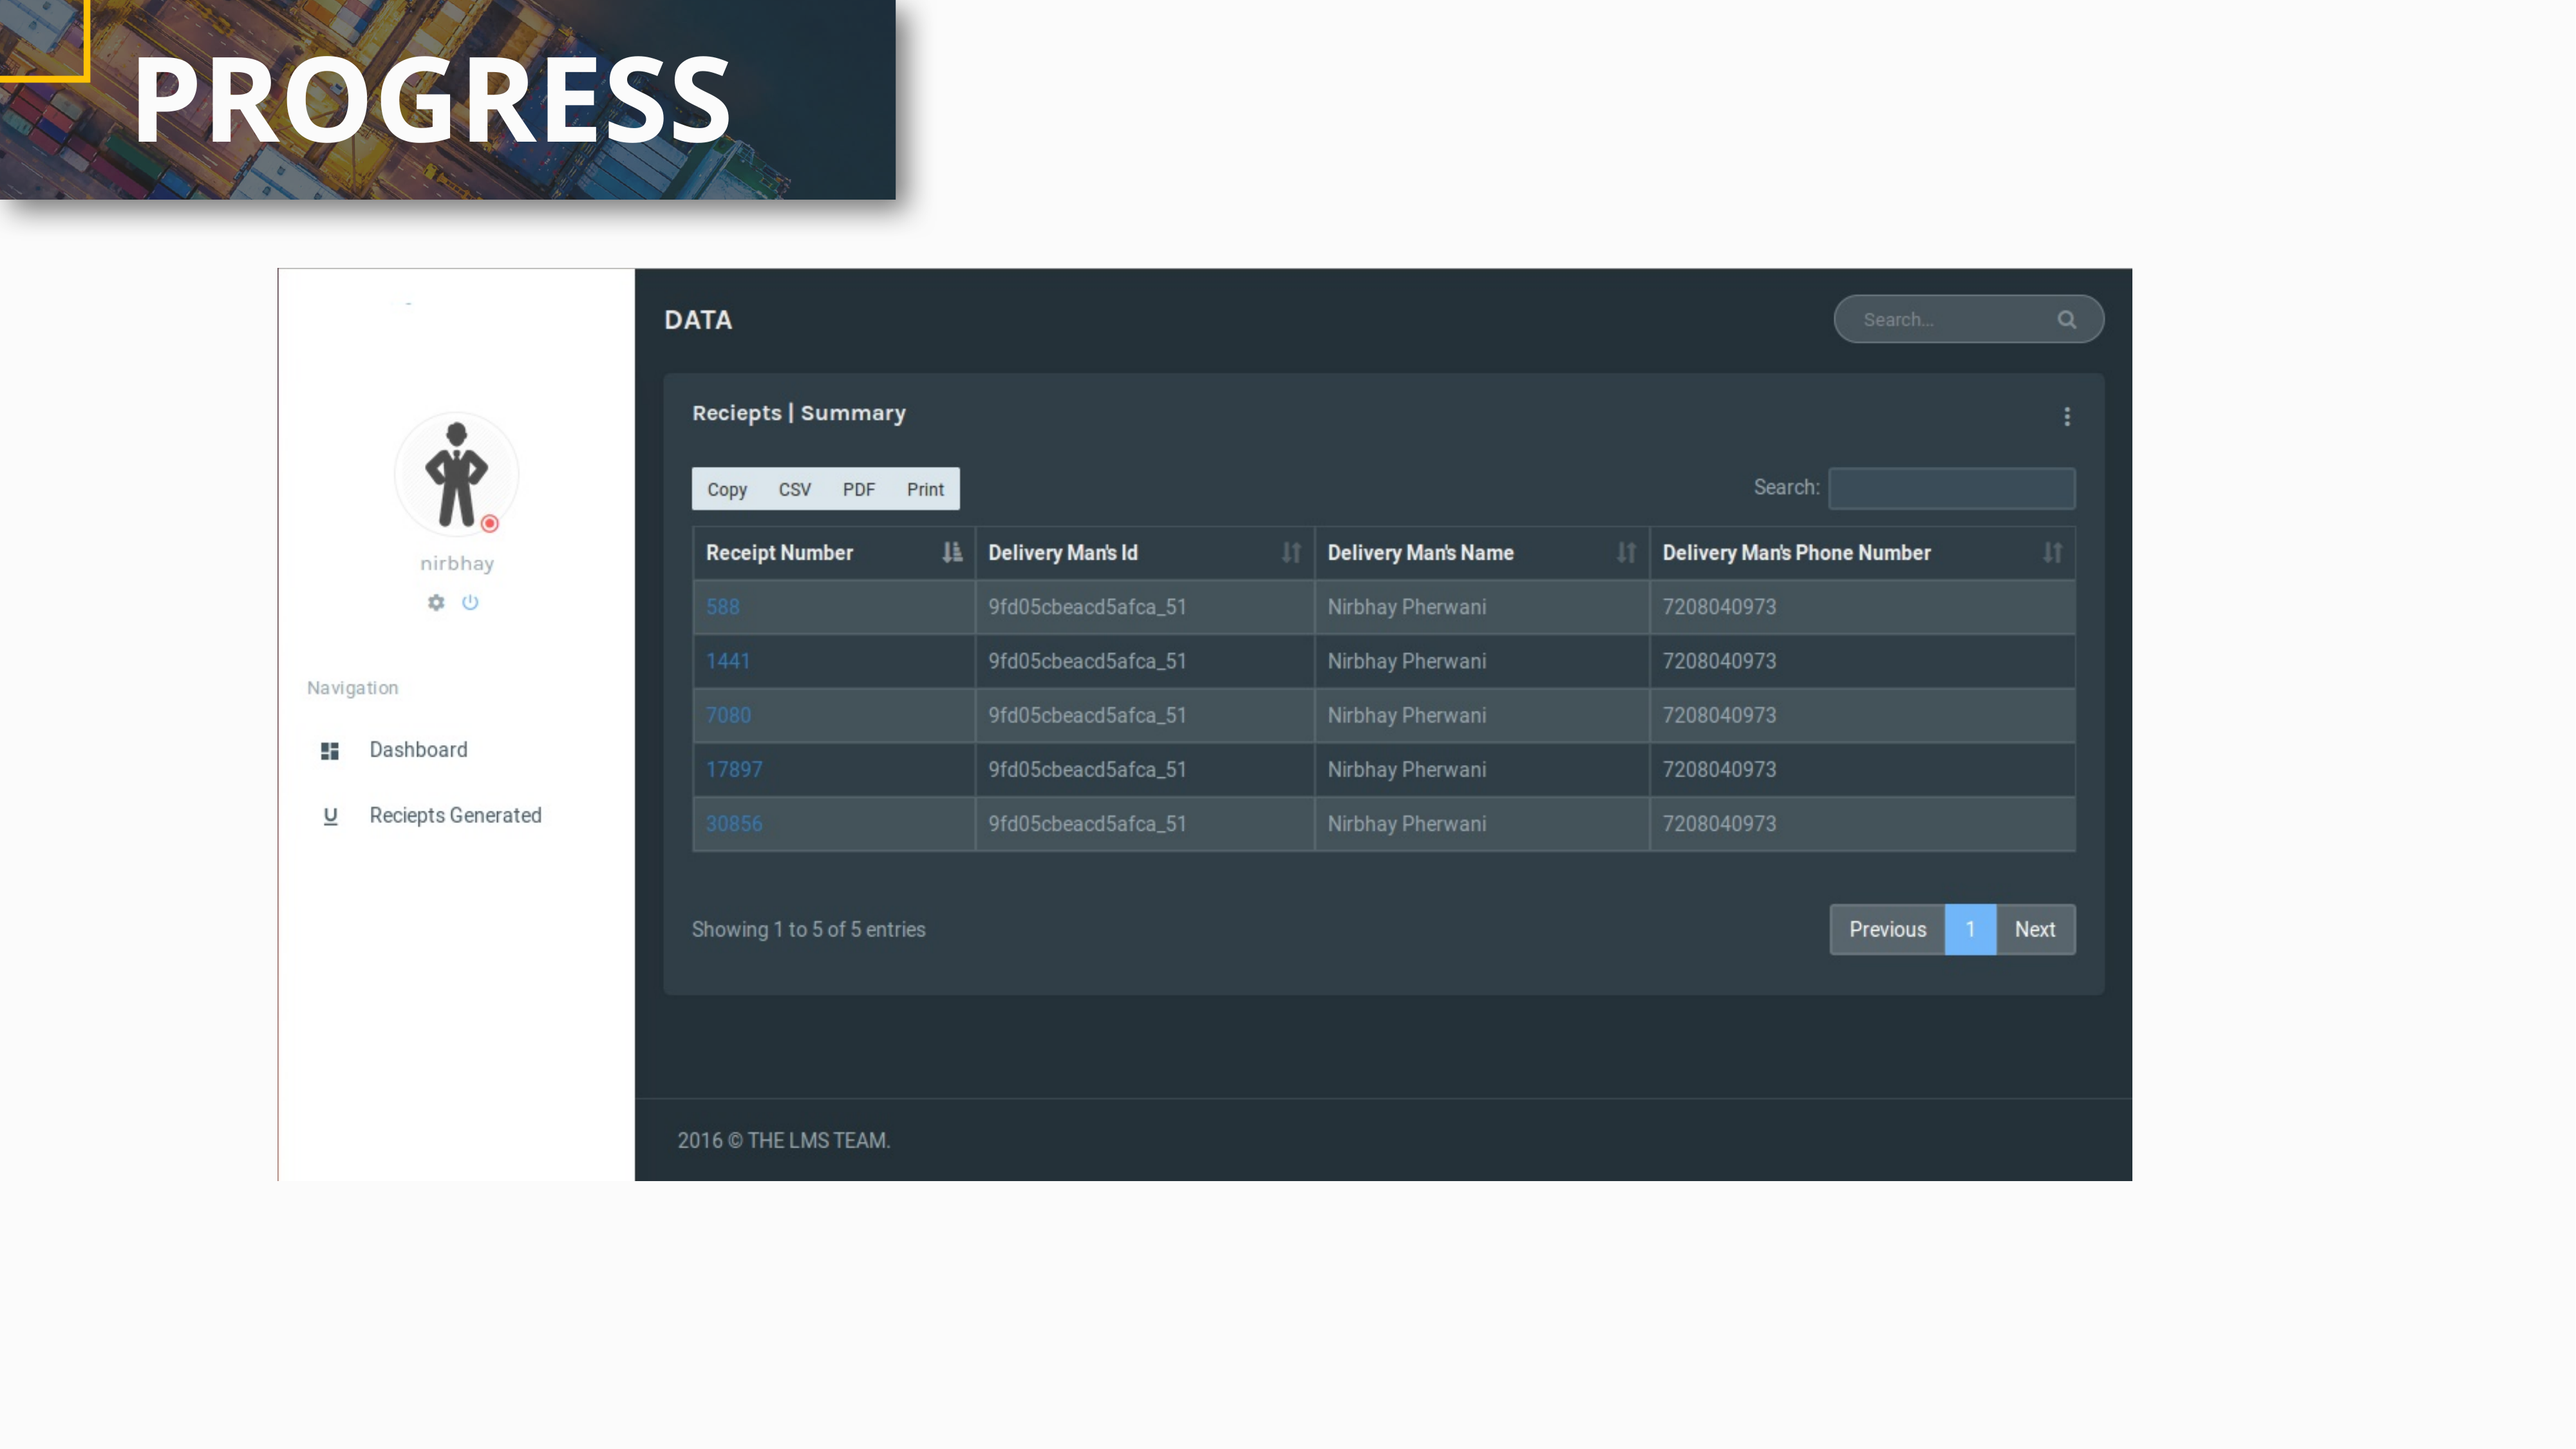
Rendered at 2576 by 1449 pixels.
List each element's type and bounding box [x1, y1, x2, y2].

picture [0, 0, 896, 200]
picture [277, 268, 2132, 1181]
